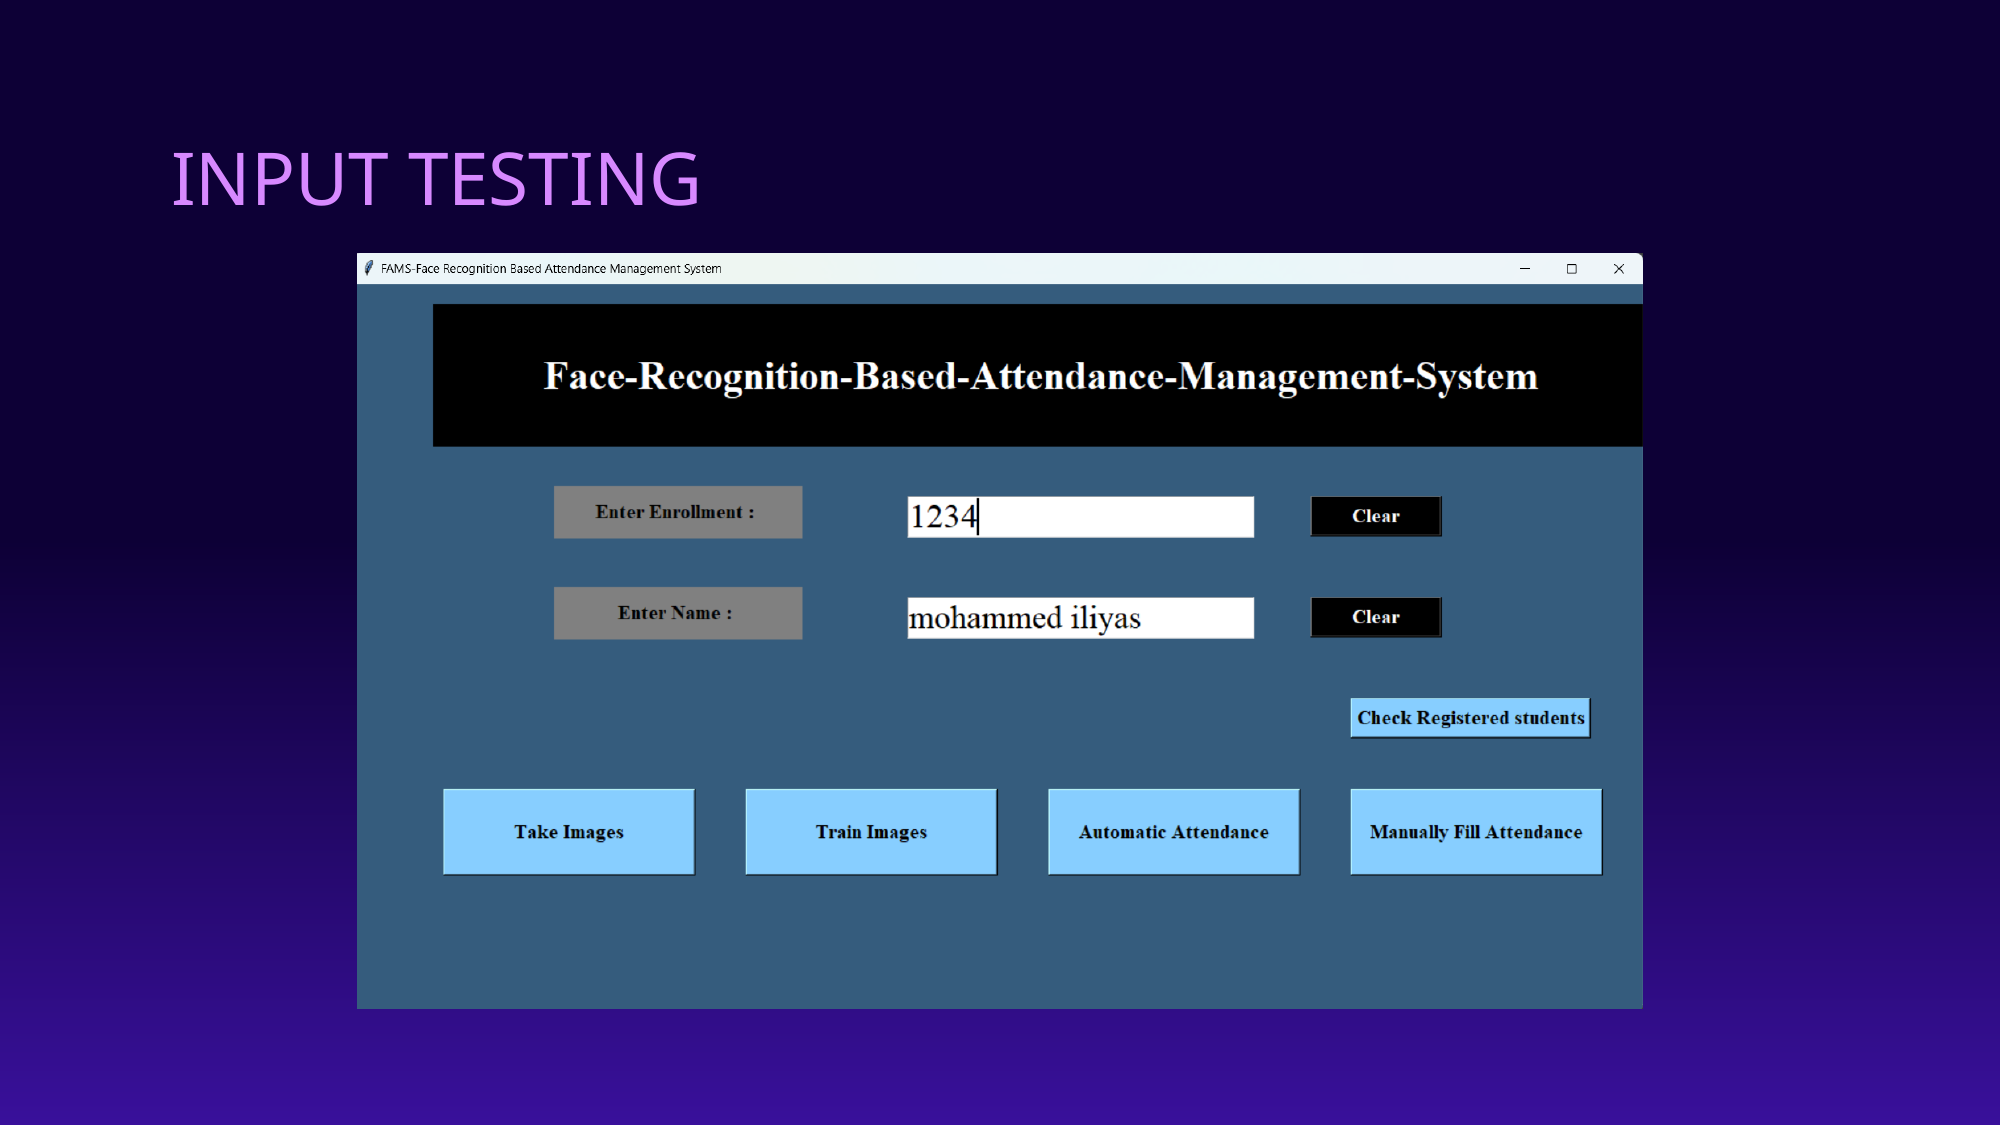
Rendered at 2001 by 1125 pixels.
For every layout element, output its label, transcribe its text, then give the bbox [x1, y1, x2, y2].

title INPUT TESTING [155, 117, 1844, 244]
picture [356, 252, 1644, 1009]
